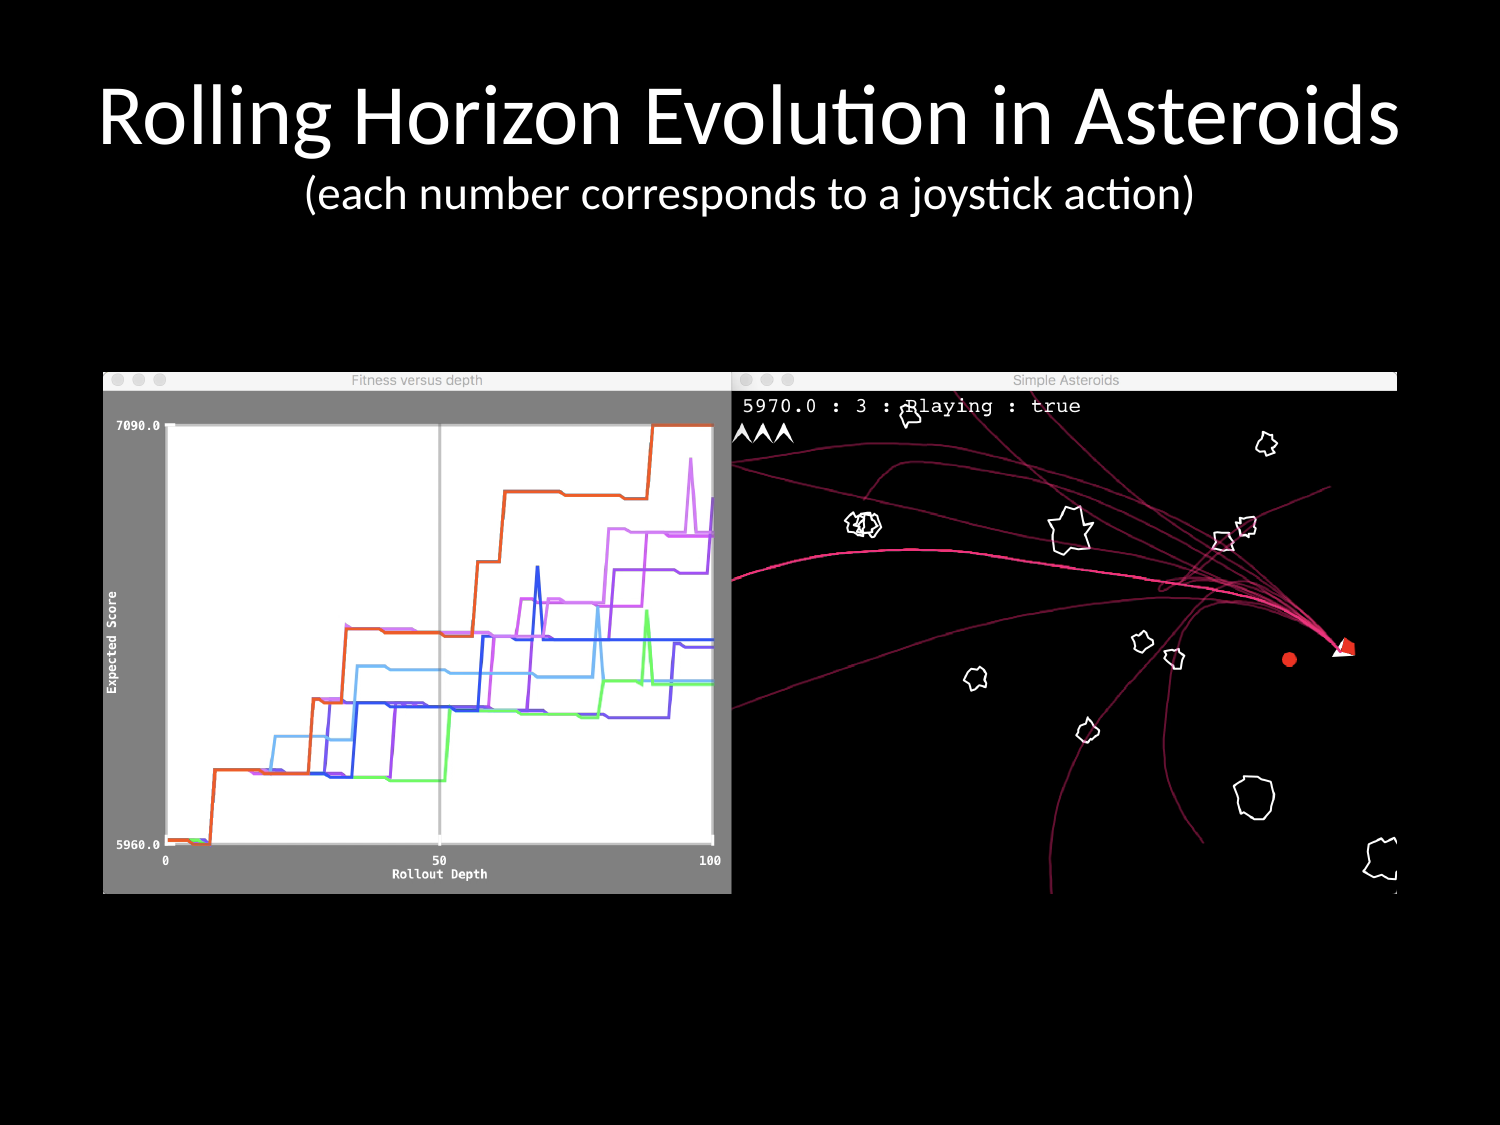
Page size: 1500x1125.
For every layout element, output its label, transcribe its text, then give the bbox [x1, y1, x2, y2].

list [102, 372, 1398, 894]
title Rolling Horizon Evolution in Asteroids (each number corresponds to a joystick action) [75, 45, 1425, 233]
